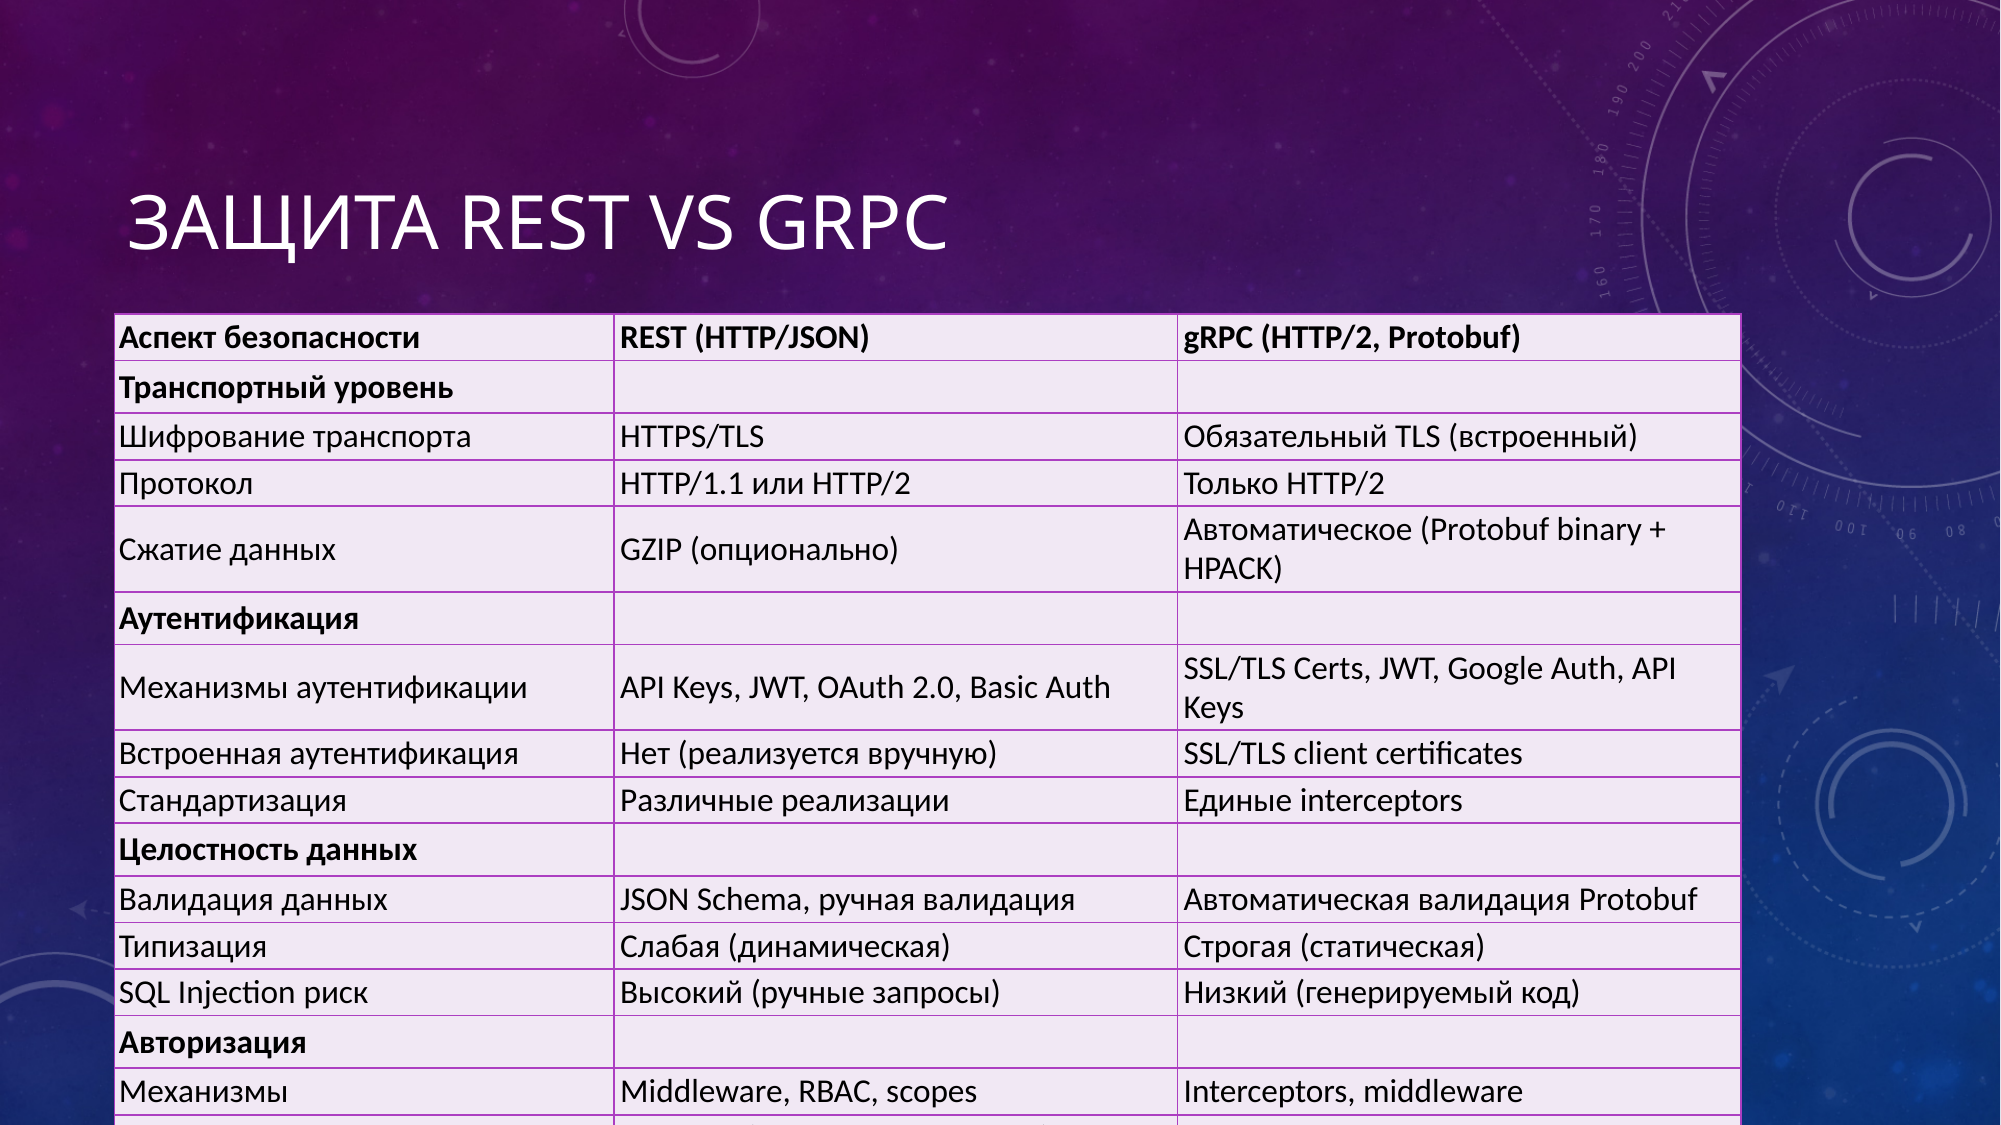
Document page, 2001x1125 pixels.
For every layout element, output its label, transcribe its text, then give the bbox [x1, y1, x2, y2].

table_cell SSL/TLS client certificates [1178, 731, 1740, 776]
table_cell Валидация данных [115, 877, 613, 922]
table_cell Нет (реализуется вручную) [615, 731, 1177, 776]
table_cell Высокий (ручные запросы) [615, 970, 1177, 1015]
table_cell HTTP/1.1 или HTTP/2 [615, 461, 1177, 505]
table_cell Стандартизация [115, 778, 613, 822]
table_cell Различные реализации [615, 778, 1177, 822]
table_cell HTTPS/TLS [615, 414, 1177, 459]
table_cell [615, 361, 1177, 412]
table_cell Шифрование транспорта [115, 414, 613, 459]
table_cell [615, 1016, 1177, 1067]
table_cell JSON Schema, ручная валидация [615, 877, 1177, 922]
table_cell Автоматическое (Protobuf binary + HPACK) [1178, 507, 1740, 591]
table_header gRPC (HTTP/2, Protobuf) [1178, 315, 1740, 360]
table_cell Целостность данных [115, 824, 613, 875]
table_cell [1178, 1016, 1740, 1067]
table_cell Middleware, RBAC, scopes [615, 1069, 1177, 1114]
table_cell [1178, 824, 1740, 875]
table_cell Сжатие данных [115, 507, 613, 591]
table_cell Типизация [115, 923, 613, 968]
table_cell Механизмы [115, 1069, 613, 1114]
table_cell SSL/TLS Certs, JWT, Google Auth, API Keys [1178, 645, 1740, 729]
table_cell [1178, 361, 1740, 412]
table_cell Стандартизированная [1178, 1116, 1740, 1125]
table_cell [1178, 593, 1740, 644]
table_cell Interceptors, middleware [1178, 1069, 1740, 1114]
table_cell Автоматическая валидация Protobuf [1178, 877, 1740, 922]
table_cell SQL Injection риск [115, 970, 613, 1015]
picture [0, 0, 2001, 1125]
table_cell Только HTTP/2 [1178, 461, 1740, 505]
table_cell Высокая (любые фреймворки) [615, 1116, 1177, 1125]
table_cell Механизмы аутентификации [115, 645, 613, 729]
table_cell Протокол [115, 461, 613, 505]
table_cell Аутентификация [115, 593, 613, 644]
table_cell Строгая (статическая) [1178, 923, 1740, 968]
table_cell Гибкость [115, 1116, 613, 1125]
table_cell [615, 824, 1177, 875]
table_cell Низкий (генерируемый код) [1178, 970, 1740, 1015]
table_cell Авторизация [115, 1016, 613, 1067]
table_cell [615, 593, 1177, 644]
table_cell Слабая (динамическая) [615, 923, 1177, 968]
table_header Аспект безопасности [115, 315, 613, 360]
table_cell GZIP (опционально) [615, 507, 1177, 591]
table_cell Единые interceptors [1178, 778, 1740, 822]
table_cell Обязательный TLS (встроенный) [1178, 414, 1740, 459]
title Защита REST vs gRPC [112, 99, 1775, 339]
table_header REST (HTTP/JSON) [615, 315, 1177, 360]
table_cell Транспортный уровень [115, 361, 613, 412]
table_cell API Keys, JWT, OAuth 2.0, Basic Auth [615, 645, 1177, 729]
table_cell Встроенная аутентификация [115, 731, 613, 776]
